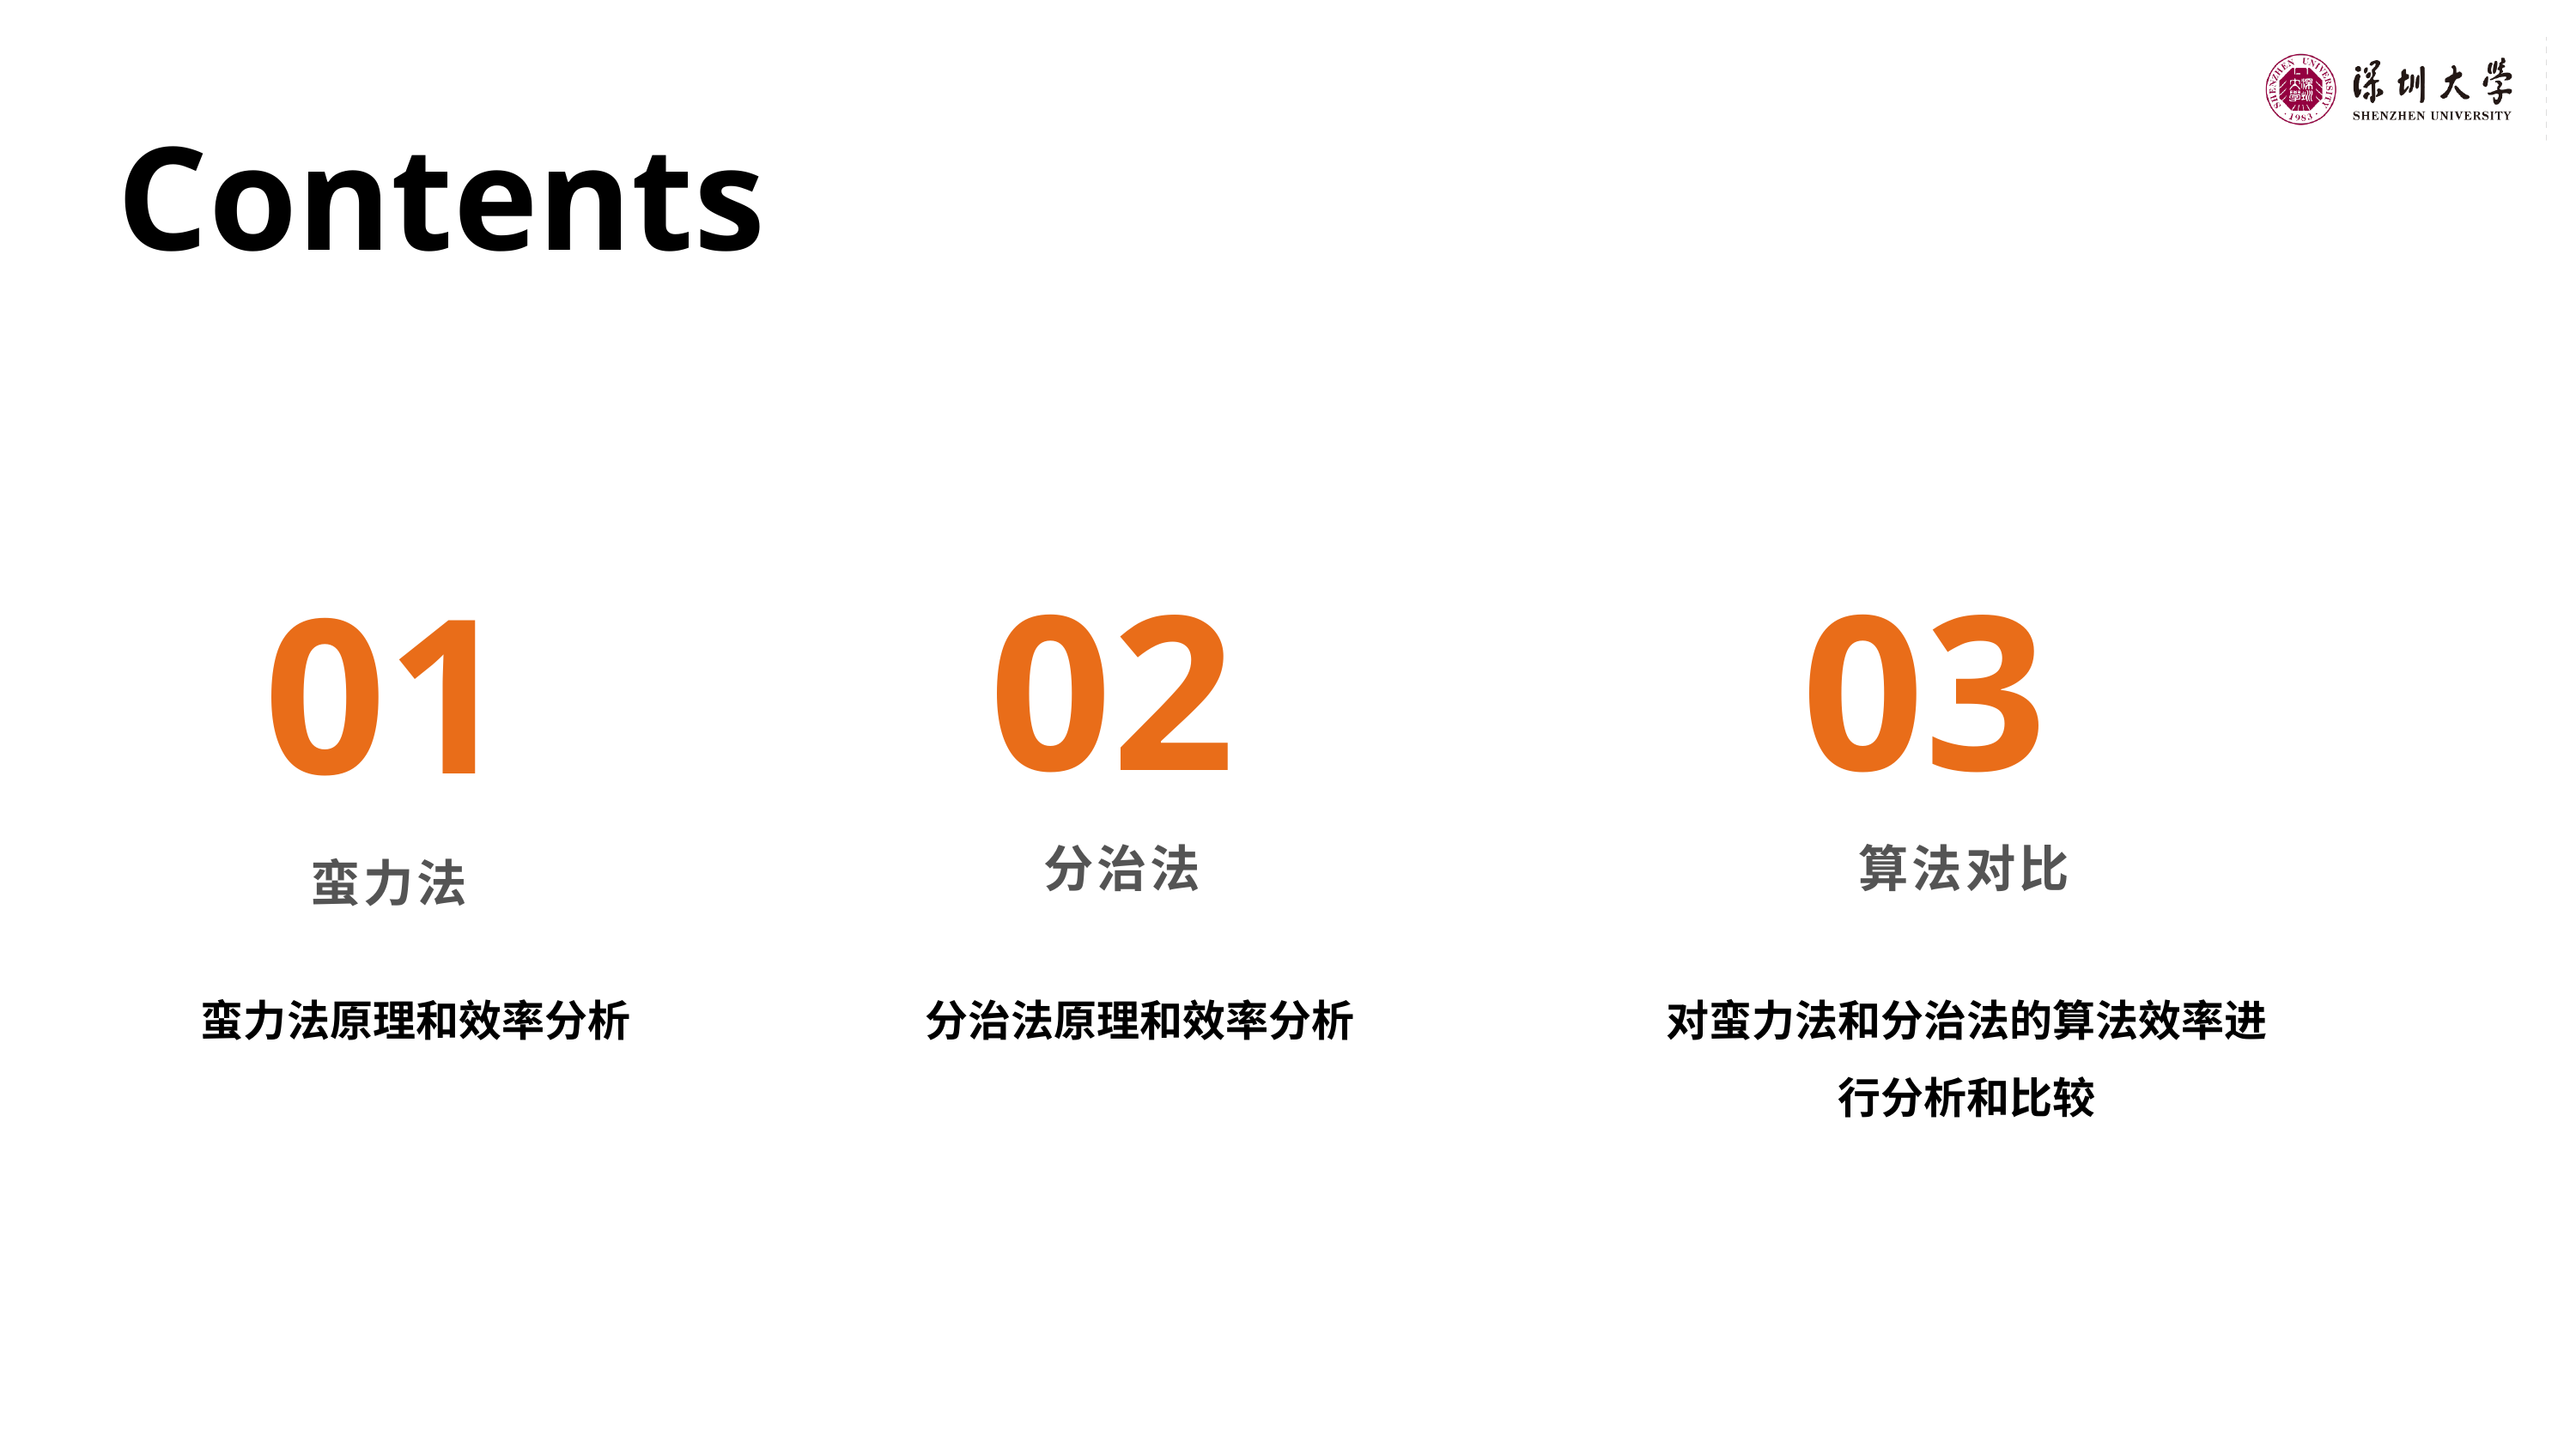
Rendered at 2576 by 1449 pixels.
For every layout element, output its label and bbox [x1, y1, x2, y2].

text_box [104, 100, 2298, 1121]
picture [2243, 37, 2548, 144]
